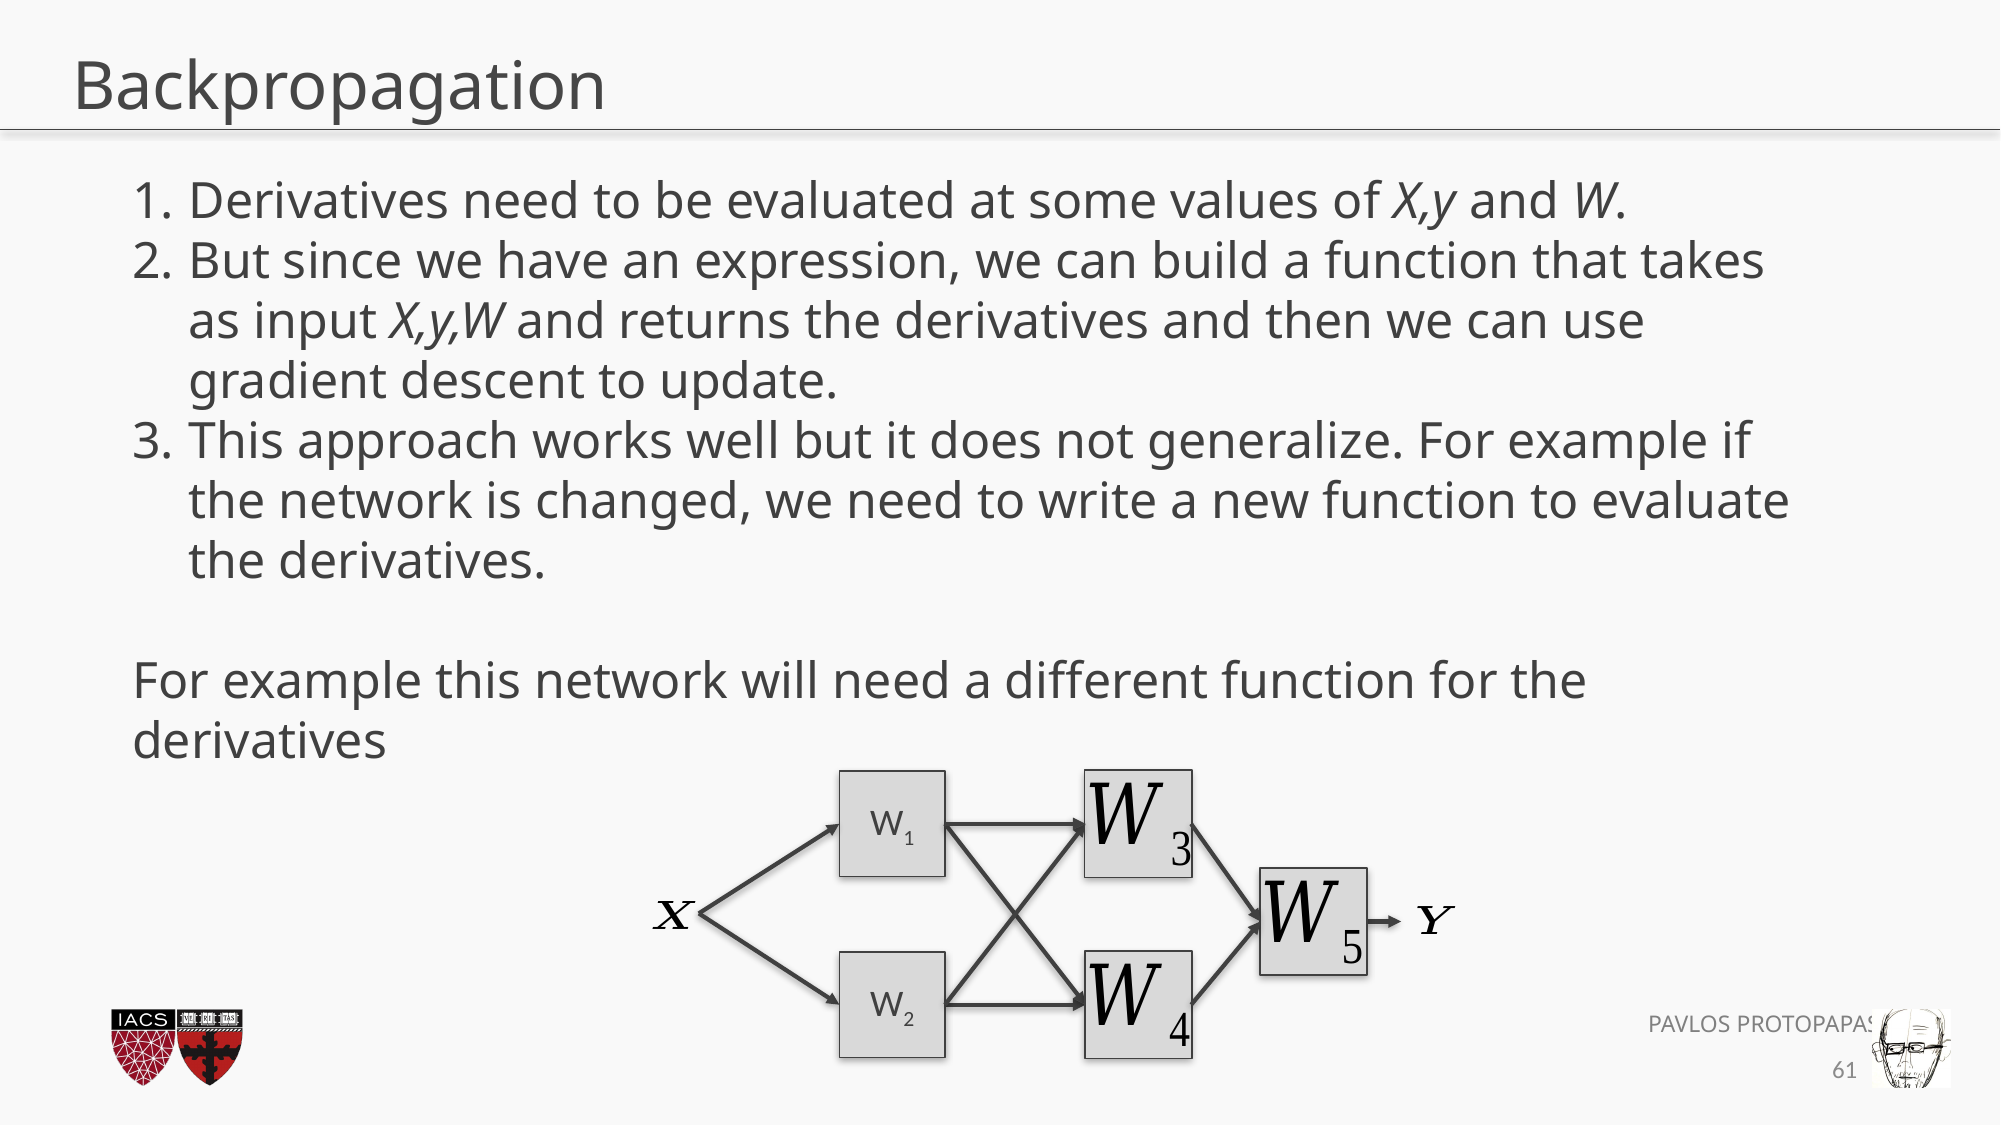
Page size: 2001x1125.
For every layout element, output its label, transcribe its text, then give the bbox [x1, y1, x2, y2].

slide_number 61 [1405, 1038, 1873, 1099]
picture [1872, 1009, 1951, 1088]
text_box Derivatives need to be evaluated at some values of X,y and W. But since we have an expression, we can build a function that takes as input X,y,W and returns the derivatives and then we can use gradient descent to update. This approach works well but it does not generalize. For example if the network is changed, we need to write a new function to evaluate the derivatives. For example this network will need a different function for the derivatives [117, 161, 1833, 776]
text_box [649, 770, 1459, 1058]
picture [109, 1009, 243, 1086]
title Backpropagation [57, 35, 1943, 162]
